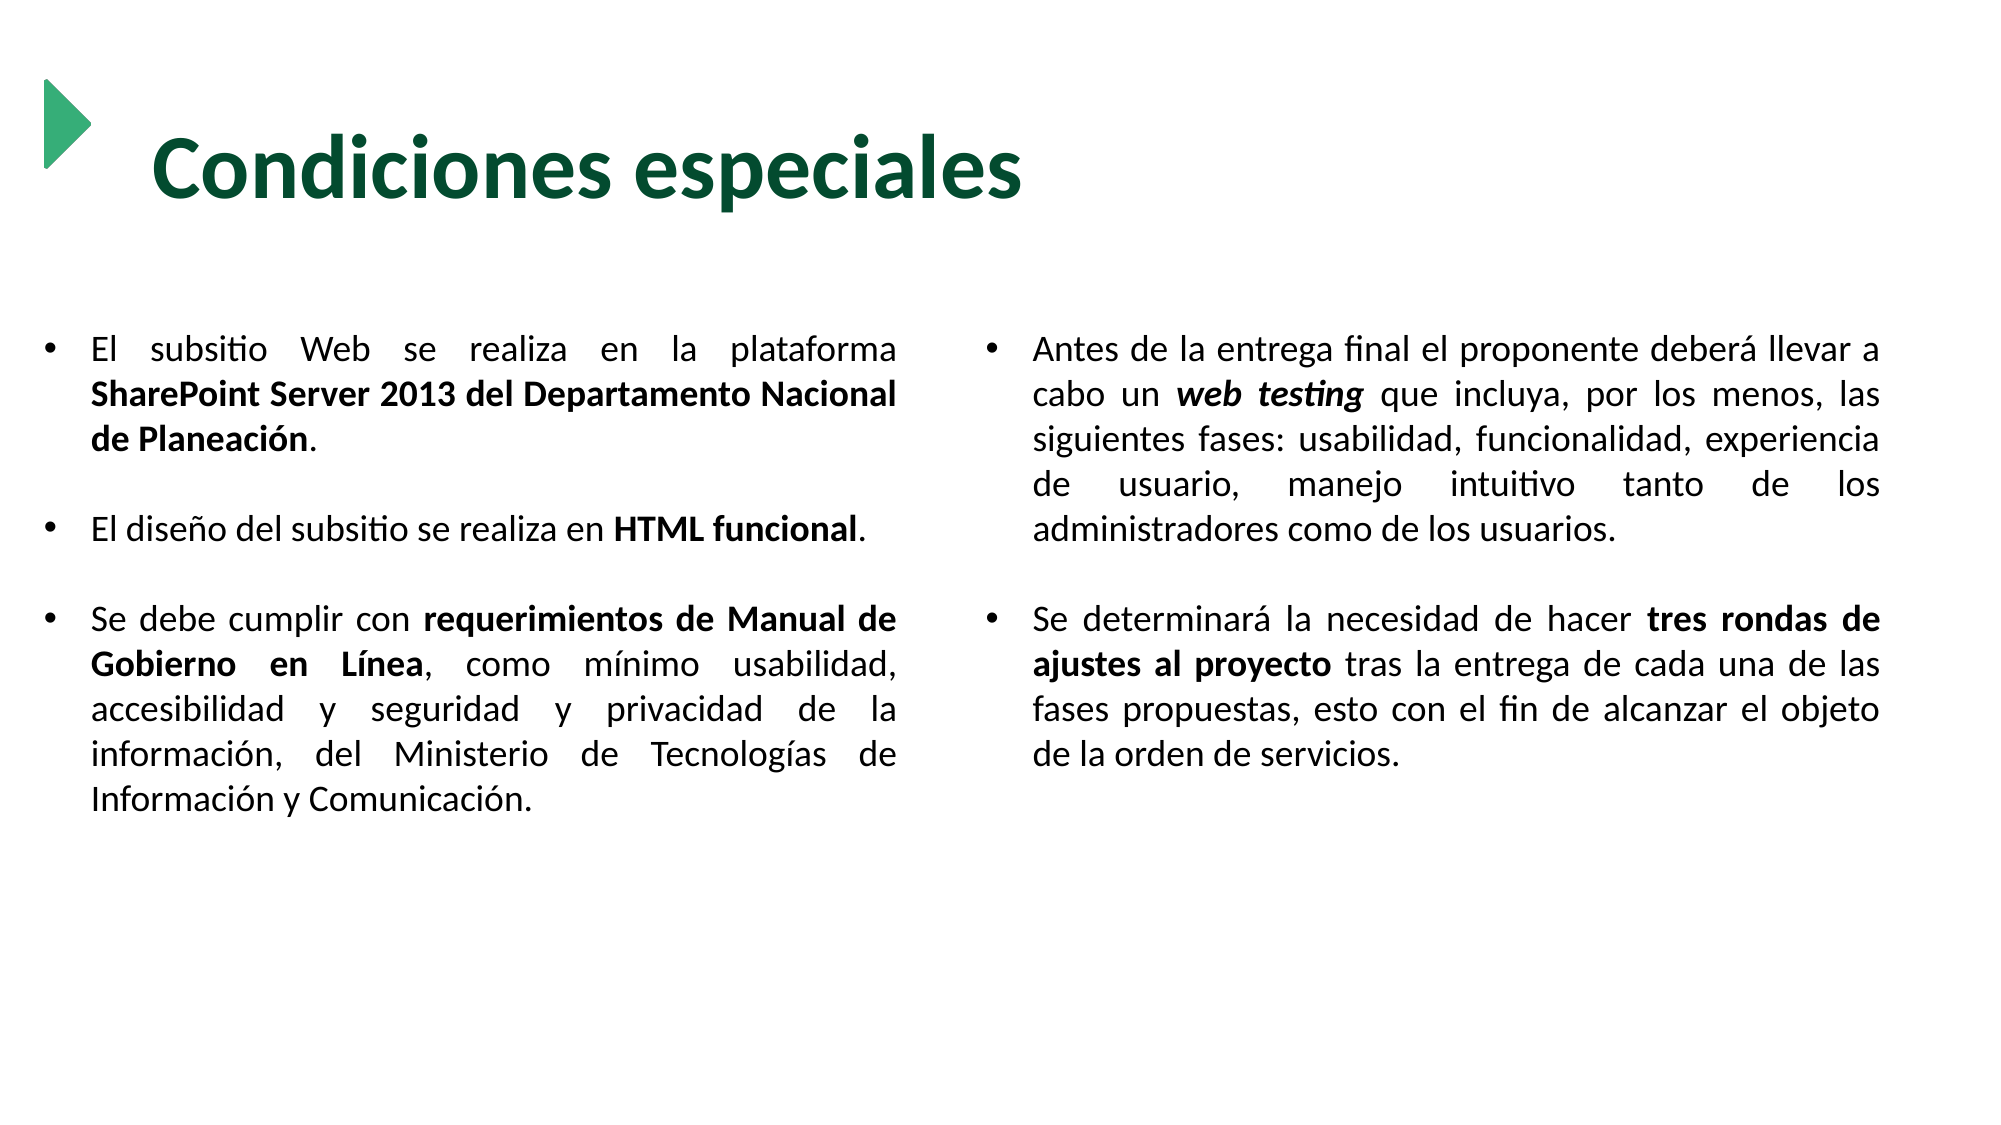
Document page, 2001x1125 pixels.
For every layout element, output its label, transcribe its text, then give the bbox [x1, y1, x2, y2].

text_box El subsitio Web se realiza en la plataforma SharePoint Server 2013 del Departamento Nacional de Planeación. El diseño del subsitio se realiza en HTML funcional. Se debe cumplir con requerimientos de Manual de Gobierno en Línea, como mínimo usabilidad, accesibilidad y seguridad y privacidad de la información, del Ministerio de Tecnologías de Información y Comunicación. [29, 317, 913, 827]
title Condiciones especiales [137, 59, 1863, 278]
picture [44, 79, 91, 169]
text_box Antes de la entrega final el proponente deberá llevar a cabo un web testing que incluya, por los menos, las siguientes fases: usabilidad, funcionalidad, experiencia de usuario, manejo intuitivo tanto de los administradores como de los usuarios. Se determinará la necesidad de hacer tres rondas de ajustes al proyecto tras la entrega de cada una de las fases propuestas, esto con el fin de alcanzar el objeto de la orden de servicios. [970, 317, 1896, 782]
